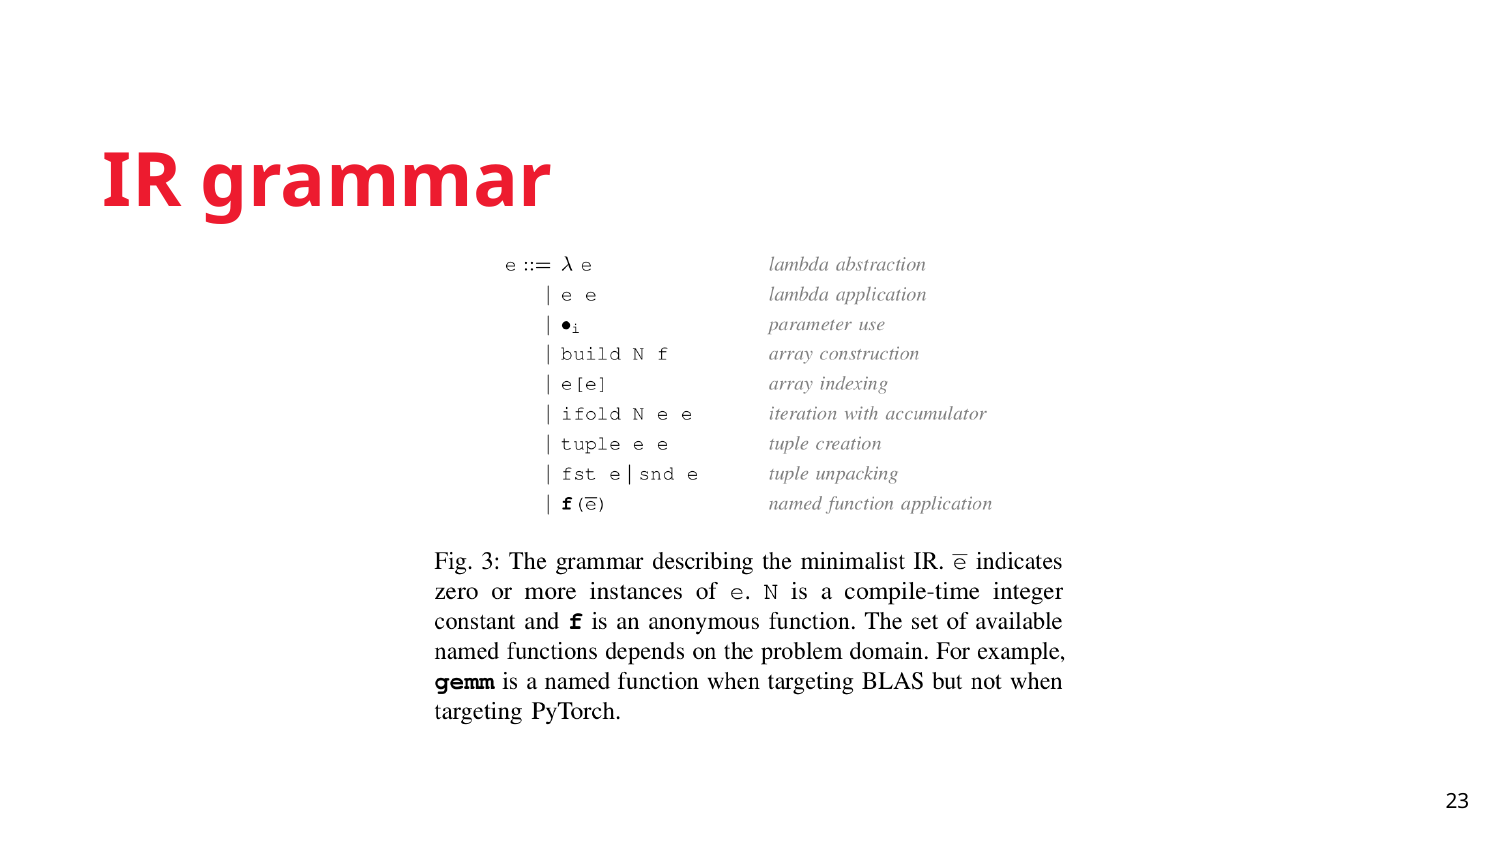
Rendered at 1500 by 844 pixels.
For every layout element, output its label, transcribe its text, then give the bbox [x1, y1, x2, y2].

title IR grammar [87, 116, 1077, 243]
picture [423, 242, 1077, 726]
slide_number ‹#› [1394, 769, 1484, 834]
